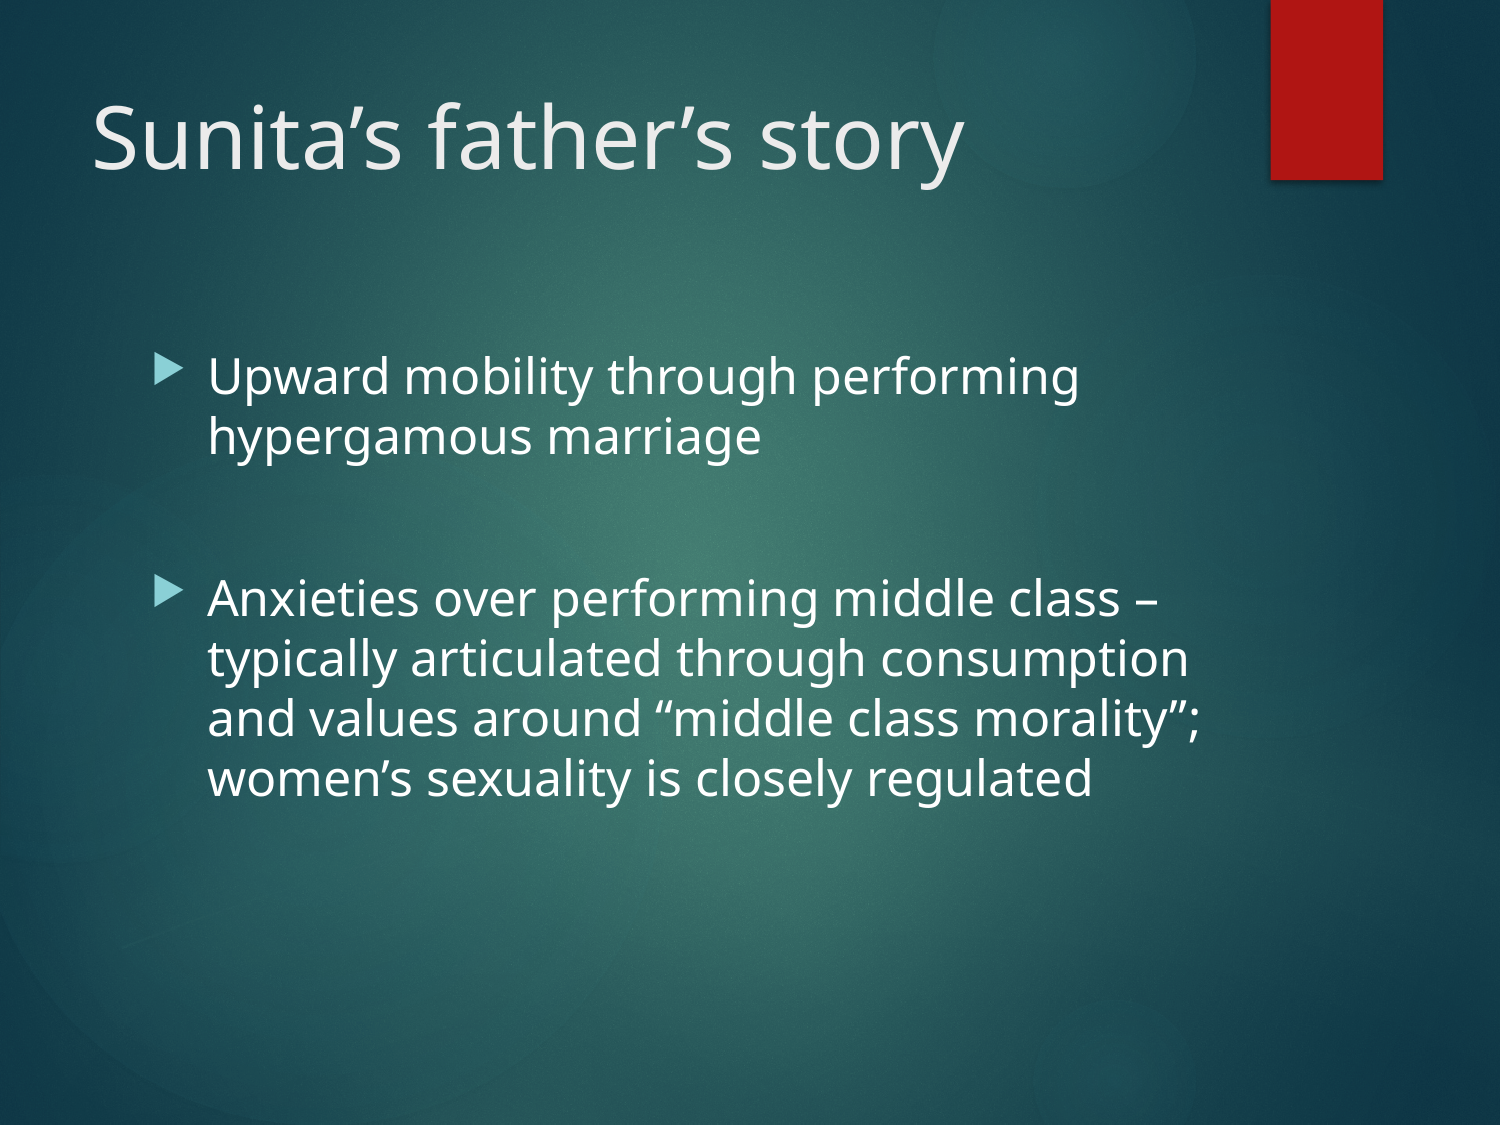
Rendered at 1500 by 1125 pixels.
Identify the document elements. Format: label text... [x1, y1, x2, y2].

list Upward mobility through performing hypergamous marriage Anxieties over performing middle class – typically articulated through consumption and values around “middle class morality”; women’s sexuality is closely regulated [135, 336, 1237, 1025]
title Sunita’s father’s story [76, 74, 1234, 304]
